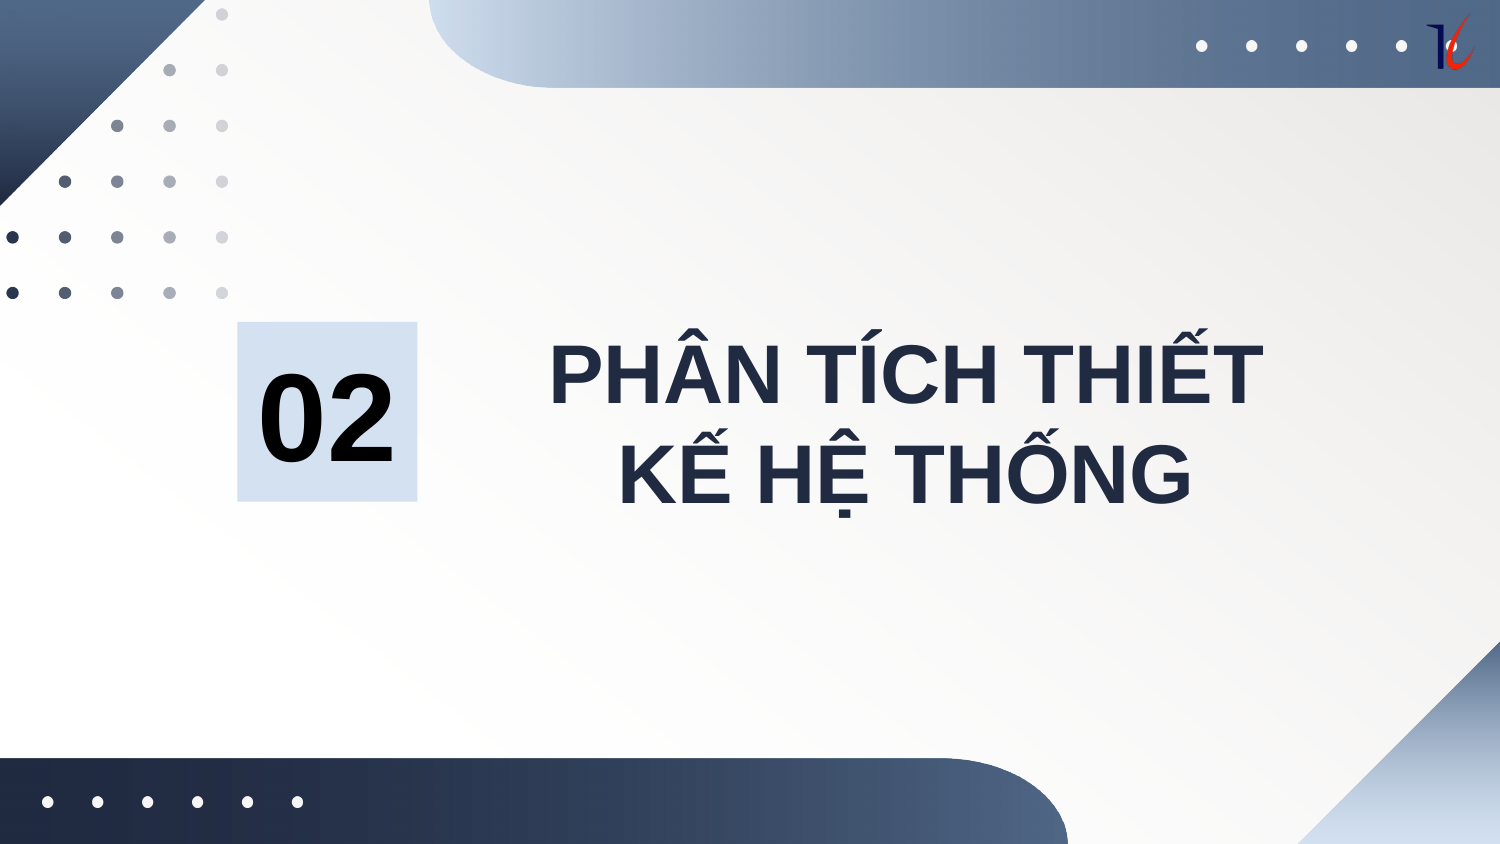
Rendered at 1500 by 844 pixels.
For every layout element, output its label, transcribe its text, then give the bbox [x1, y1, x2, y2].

text_box 02 [237, 321, 418, 502]
title PHÂN TÍCH THIẾT KẾ HỆ THỐNG [512, 321, 1300, 536]
picture [0, 0, 1500, 844]
